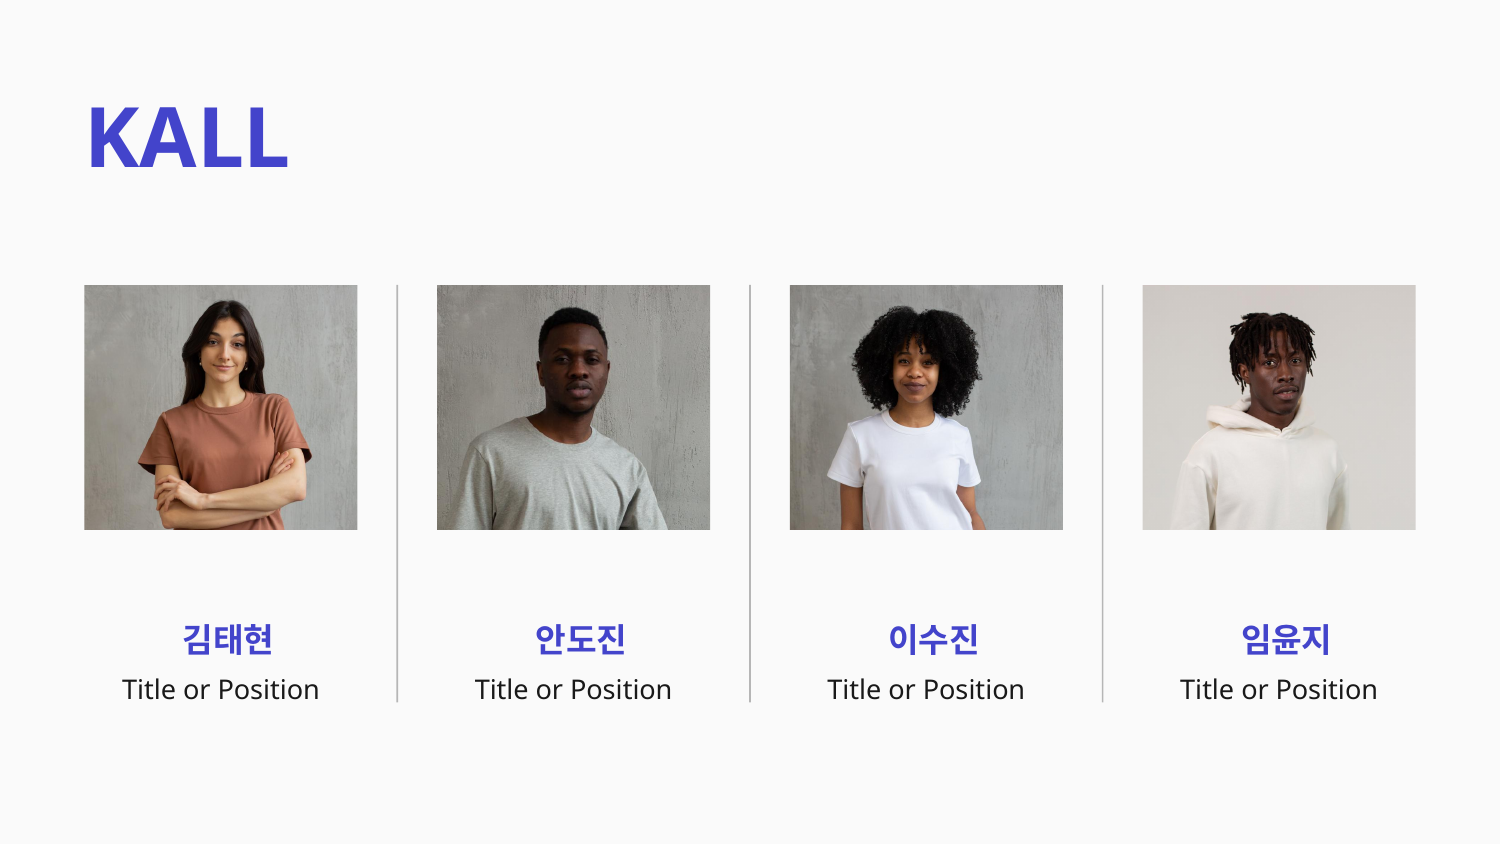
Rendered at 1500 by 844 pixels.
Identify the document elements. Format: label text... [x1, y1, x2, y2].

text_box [436, 610, 711, 706]
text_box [1142, 610, 1416, 706]
picture [1142, 285, 1416, 530]
text_box KALL [84, 83, 1229, 184]
picture [789, 285, 1064, 530]
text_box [789, 610, 1064, 706]
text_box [84, 610, 358, 706]
picture [84, 285, 358, 530]
picture [436, 285, 711, 530]
